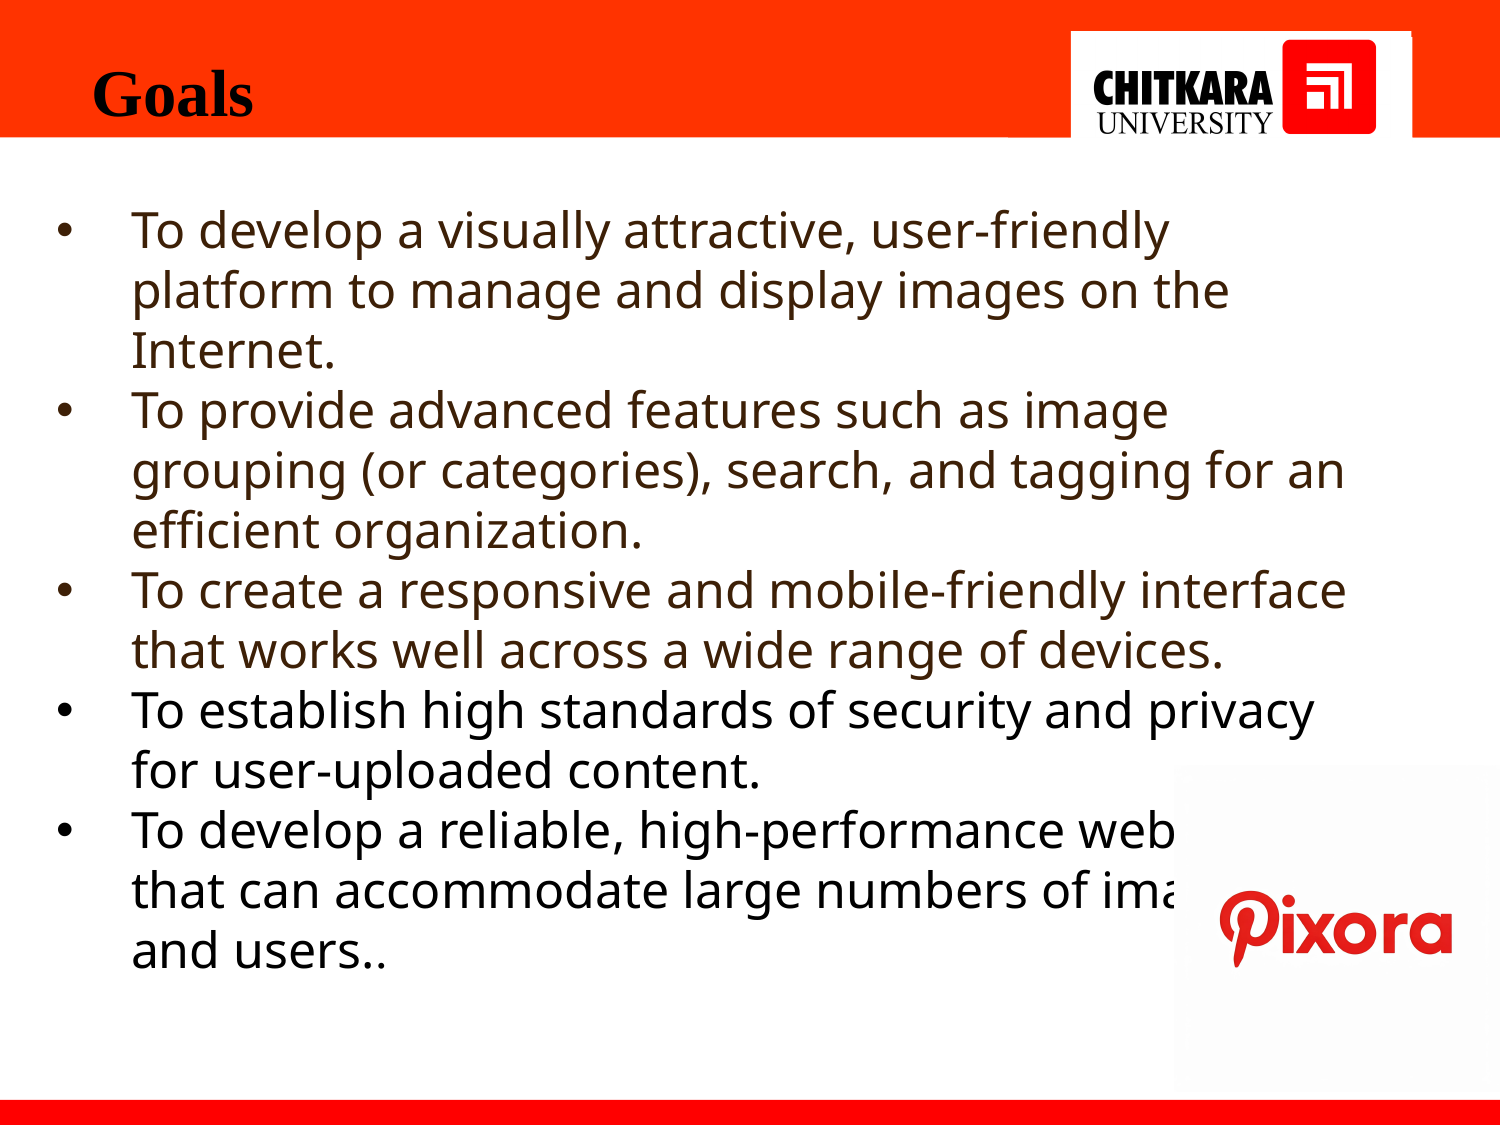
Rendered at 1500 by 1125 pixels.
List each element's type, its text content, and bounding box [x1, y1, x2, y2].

text_box Goals [76, 42, 963, 138]
picture [1174, 765, 1500, 1093]
picture [1074, 37, 1391, 138]
text_box To develop a visually attractive, user-friendly platform to manage and display images on the Internet. To provide advanced features such as image grouping (or categories), search, and tagging for an efficient organization. To create a responsive and mobile-friendly interface that works well across a wide range of devices. To establish high standards of security and privacy for user-uploaded content. To develop a reliable, high-performance website that can accommodate large numbers of images and users.. [41, 191, 1377, 987]
